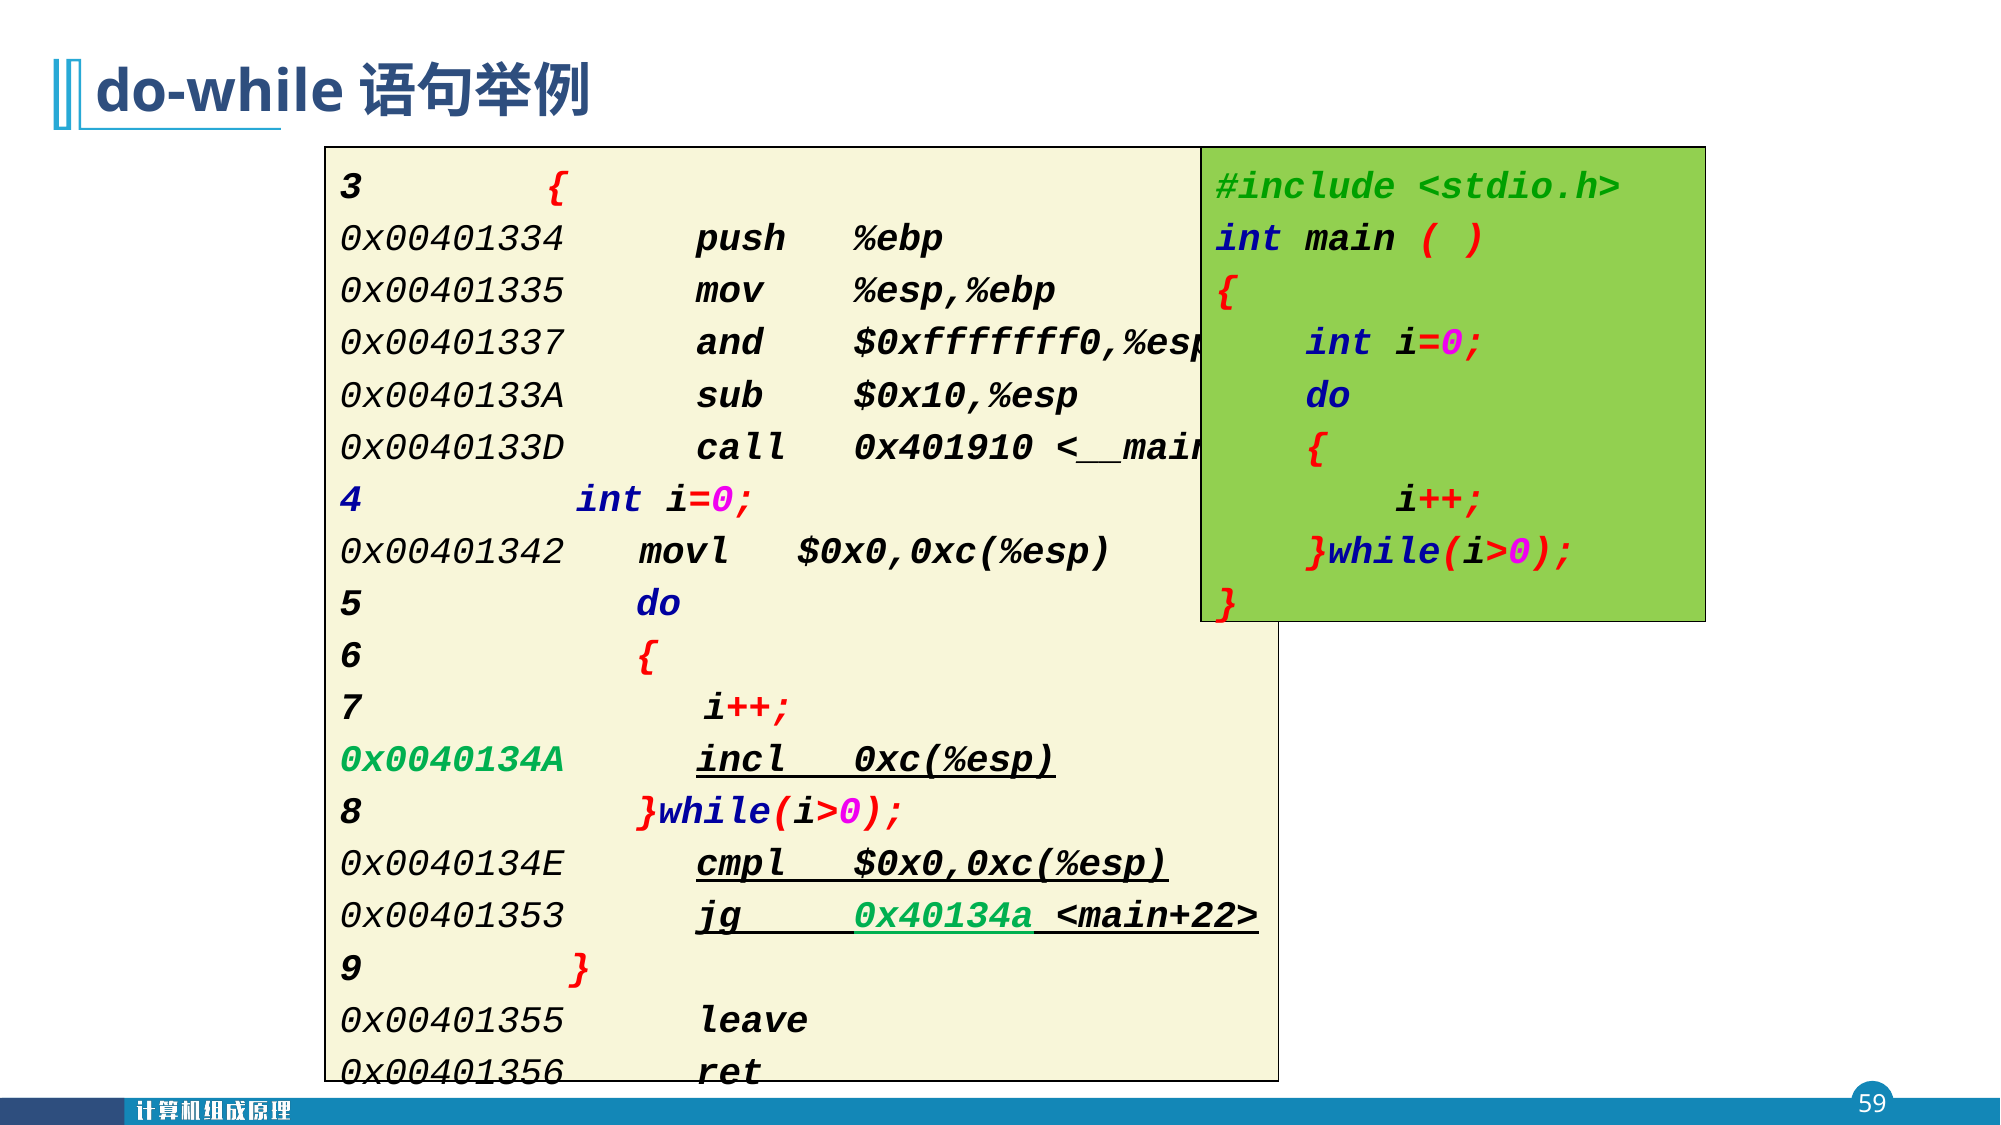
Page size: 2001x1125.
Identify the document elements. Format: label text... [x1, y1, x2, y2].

text_box #include <stdio.h> int main ( ) { int i=0; do { i++; }while(i>0); } [1200, 146, 1706, 622]
text_box 3 { 0x00401334 push %ebp 0x00401335 mov %esp,%ebp 0x00401337 and $0xfffffff0,%esp 0x0040133A sub $0x10,%esp 0x0040133D call 0x401910 <__main> int i=0; 0x00401342 movl $0x0,0xc(%esp) 5 do 6 { 7 i++; 0x0040134A incl 0xc(%esp) 8 }while(i>0); 0x0040134E cmpl $0x0,0xc(%esp) 0x00401353 jg 0x40134a <main+22> 9 } 0x00401355 leave 0x00401356 ret [324, 146, 1279, 1082]
title do-while语句举例 [80, 42, 1805, 144]
